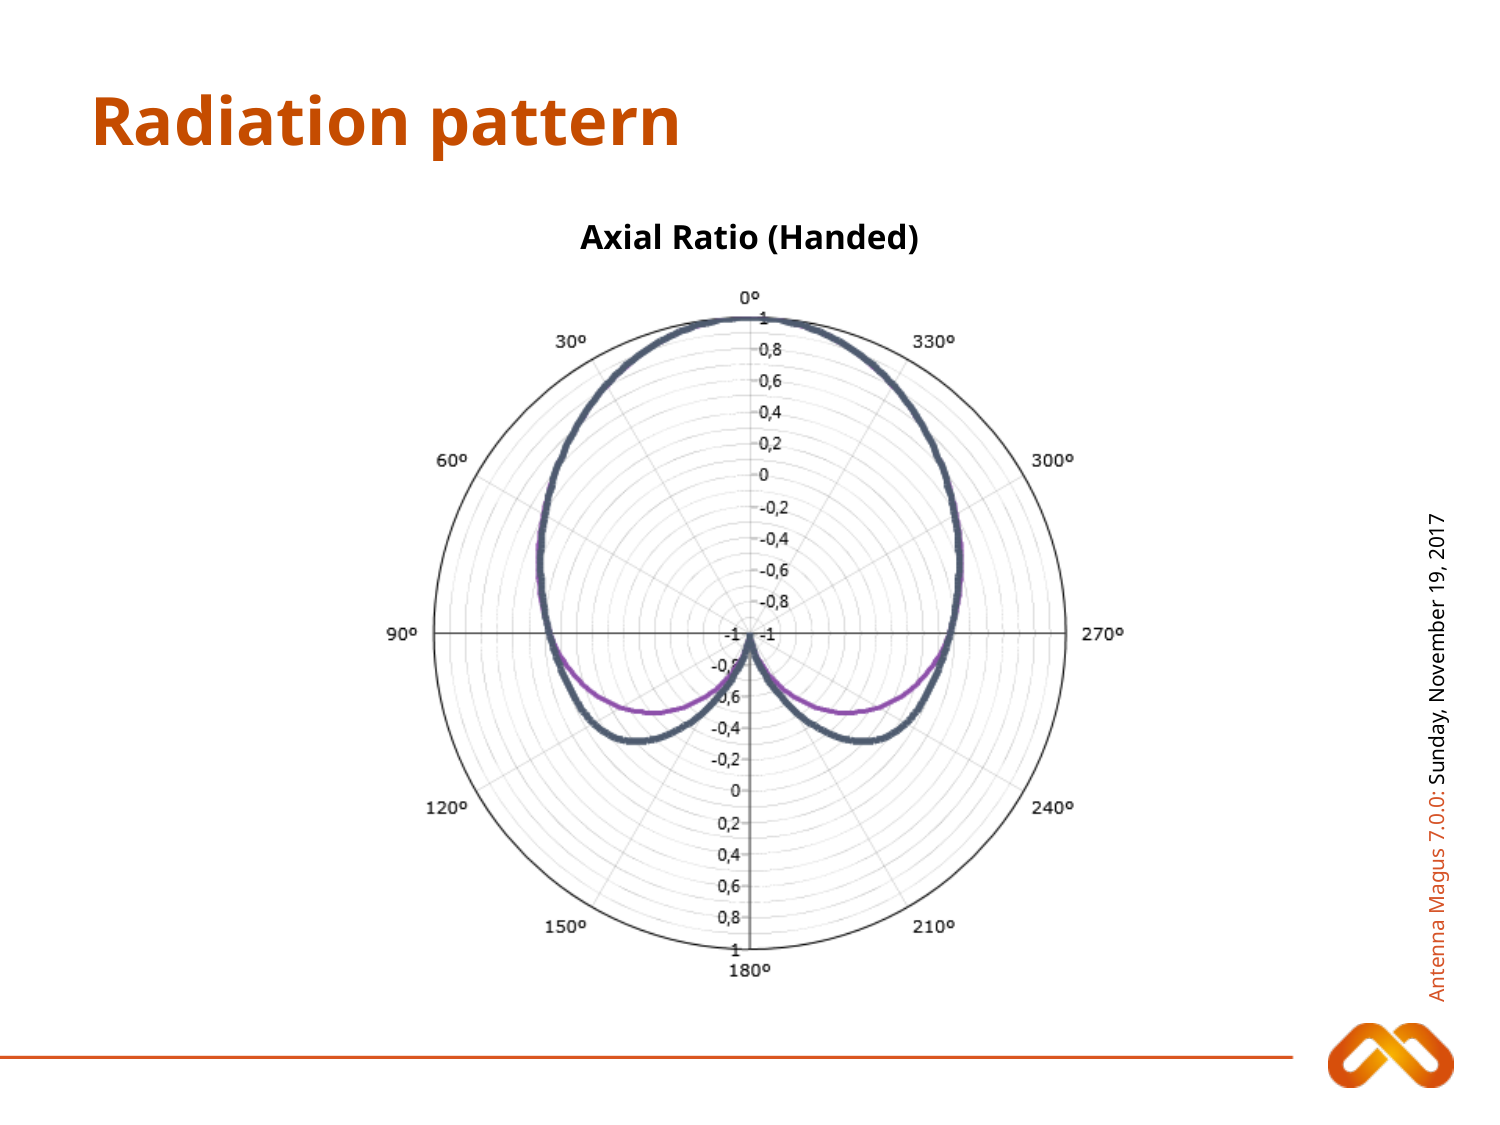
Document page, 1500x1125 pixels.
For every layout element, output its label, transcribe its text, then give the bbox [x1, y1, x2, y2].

title Radiation pattern [74, 24, 1426, 213]
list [193, 262, 1307, 1006]
picture [1328, 1023, 1454, 1088]
text_box Axial Ratio (Handed) [74, 208, 1425, 264]
picture [0, 902, 1294, 1059]
